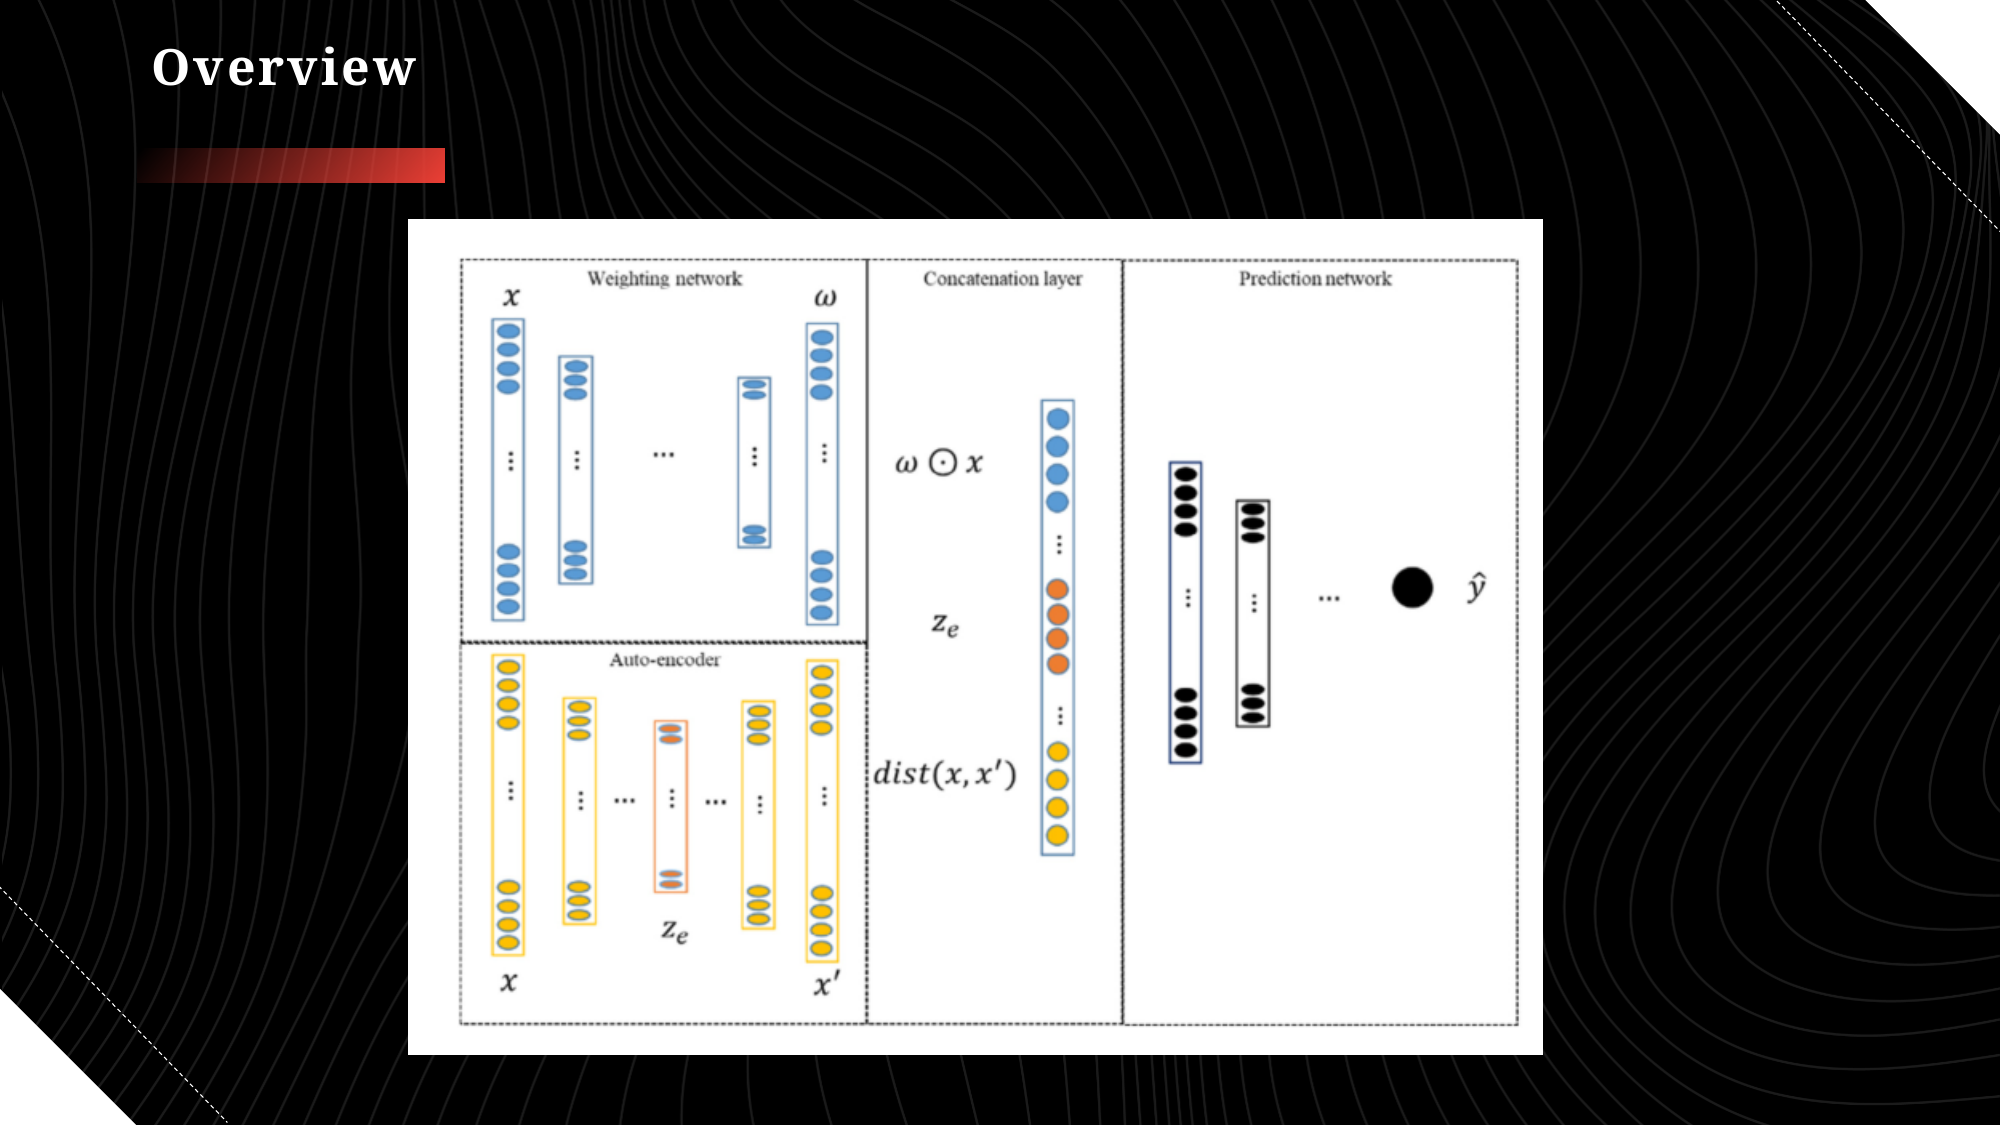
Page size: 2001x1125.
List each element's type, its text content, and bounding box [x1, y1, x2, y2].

picture [408, 219, 1543, 1055]
title Overview [136, 21, 1863, 118]
